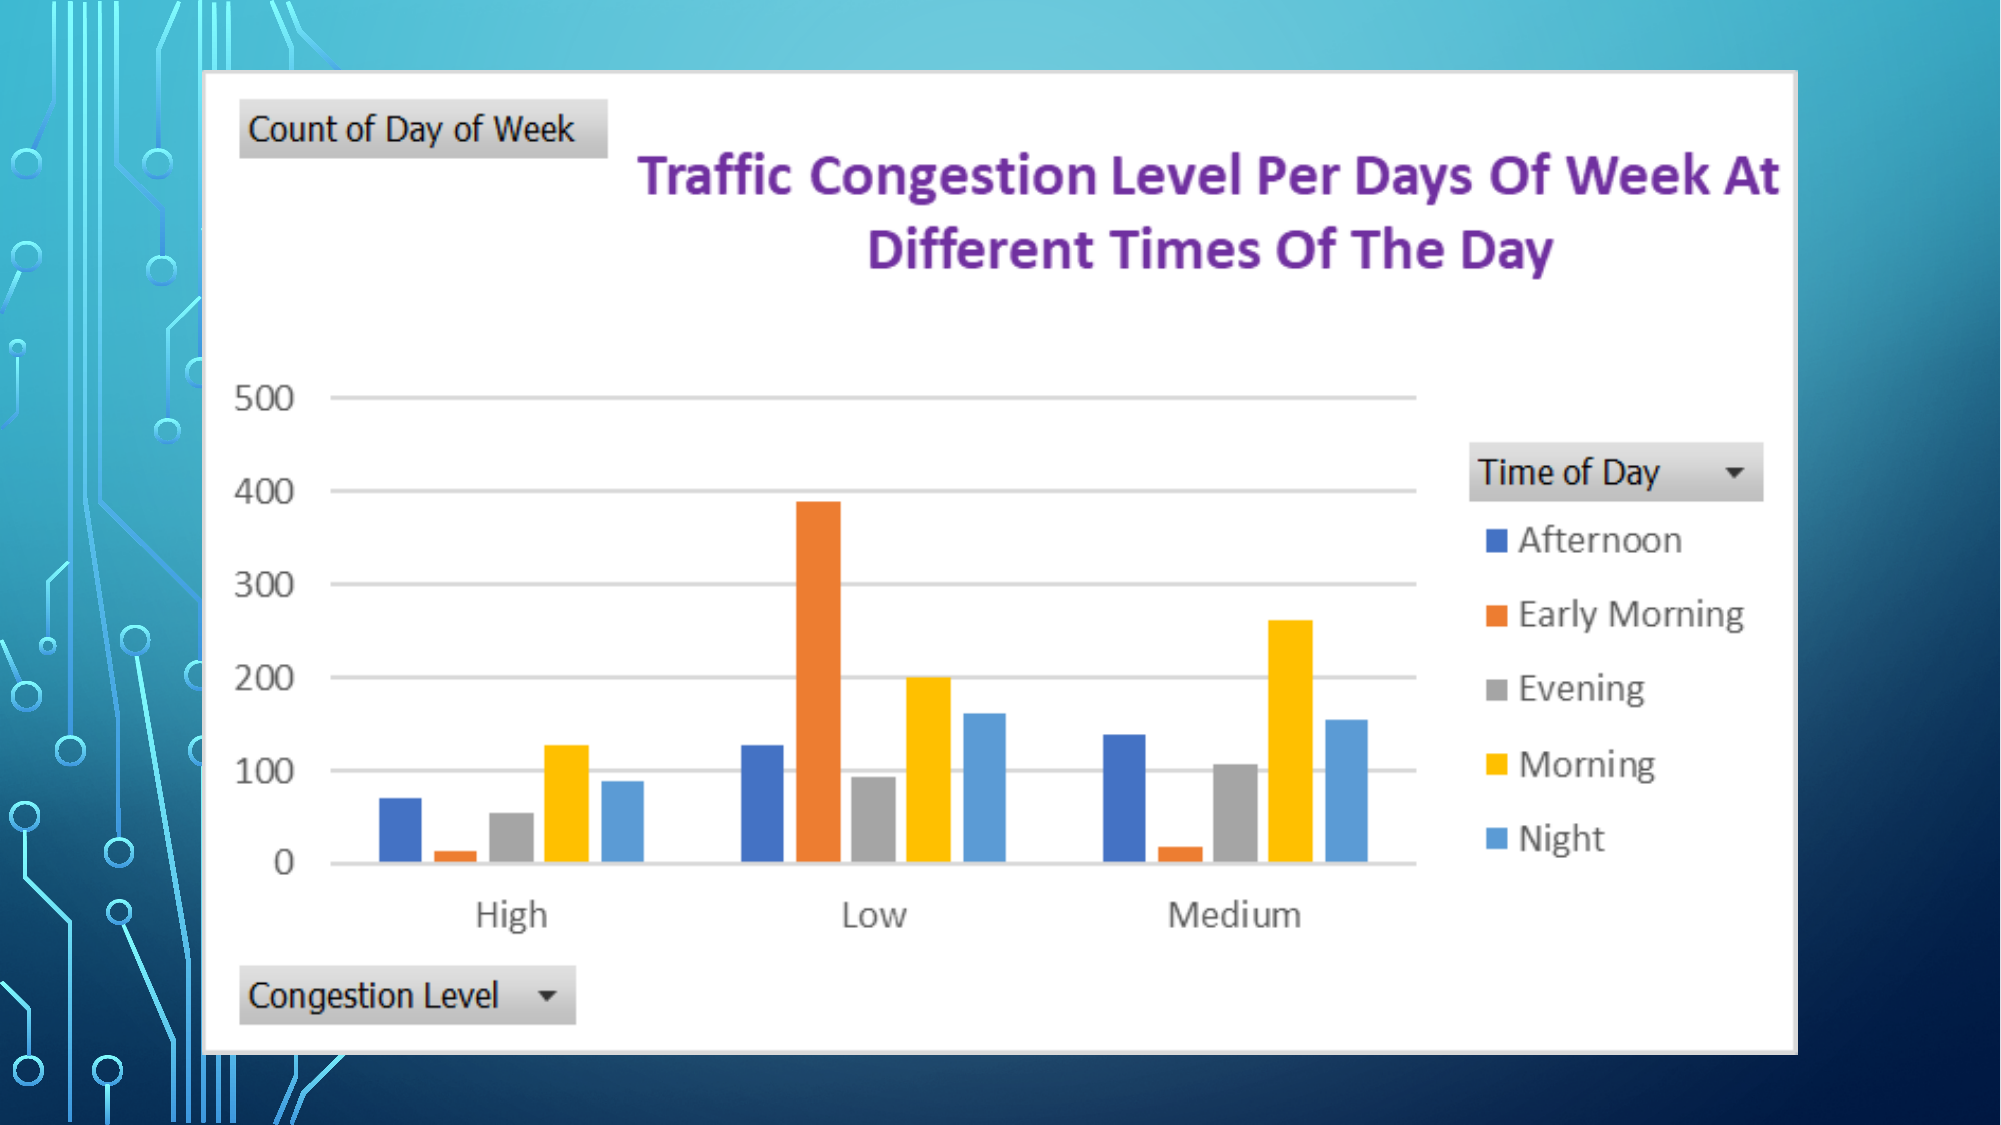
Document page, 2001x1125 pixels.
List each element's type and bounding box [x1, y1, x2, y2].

picture [201, 70, 1799, 1055]
